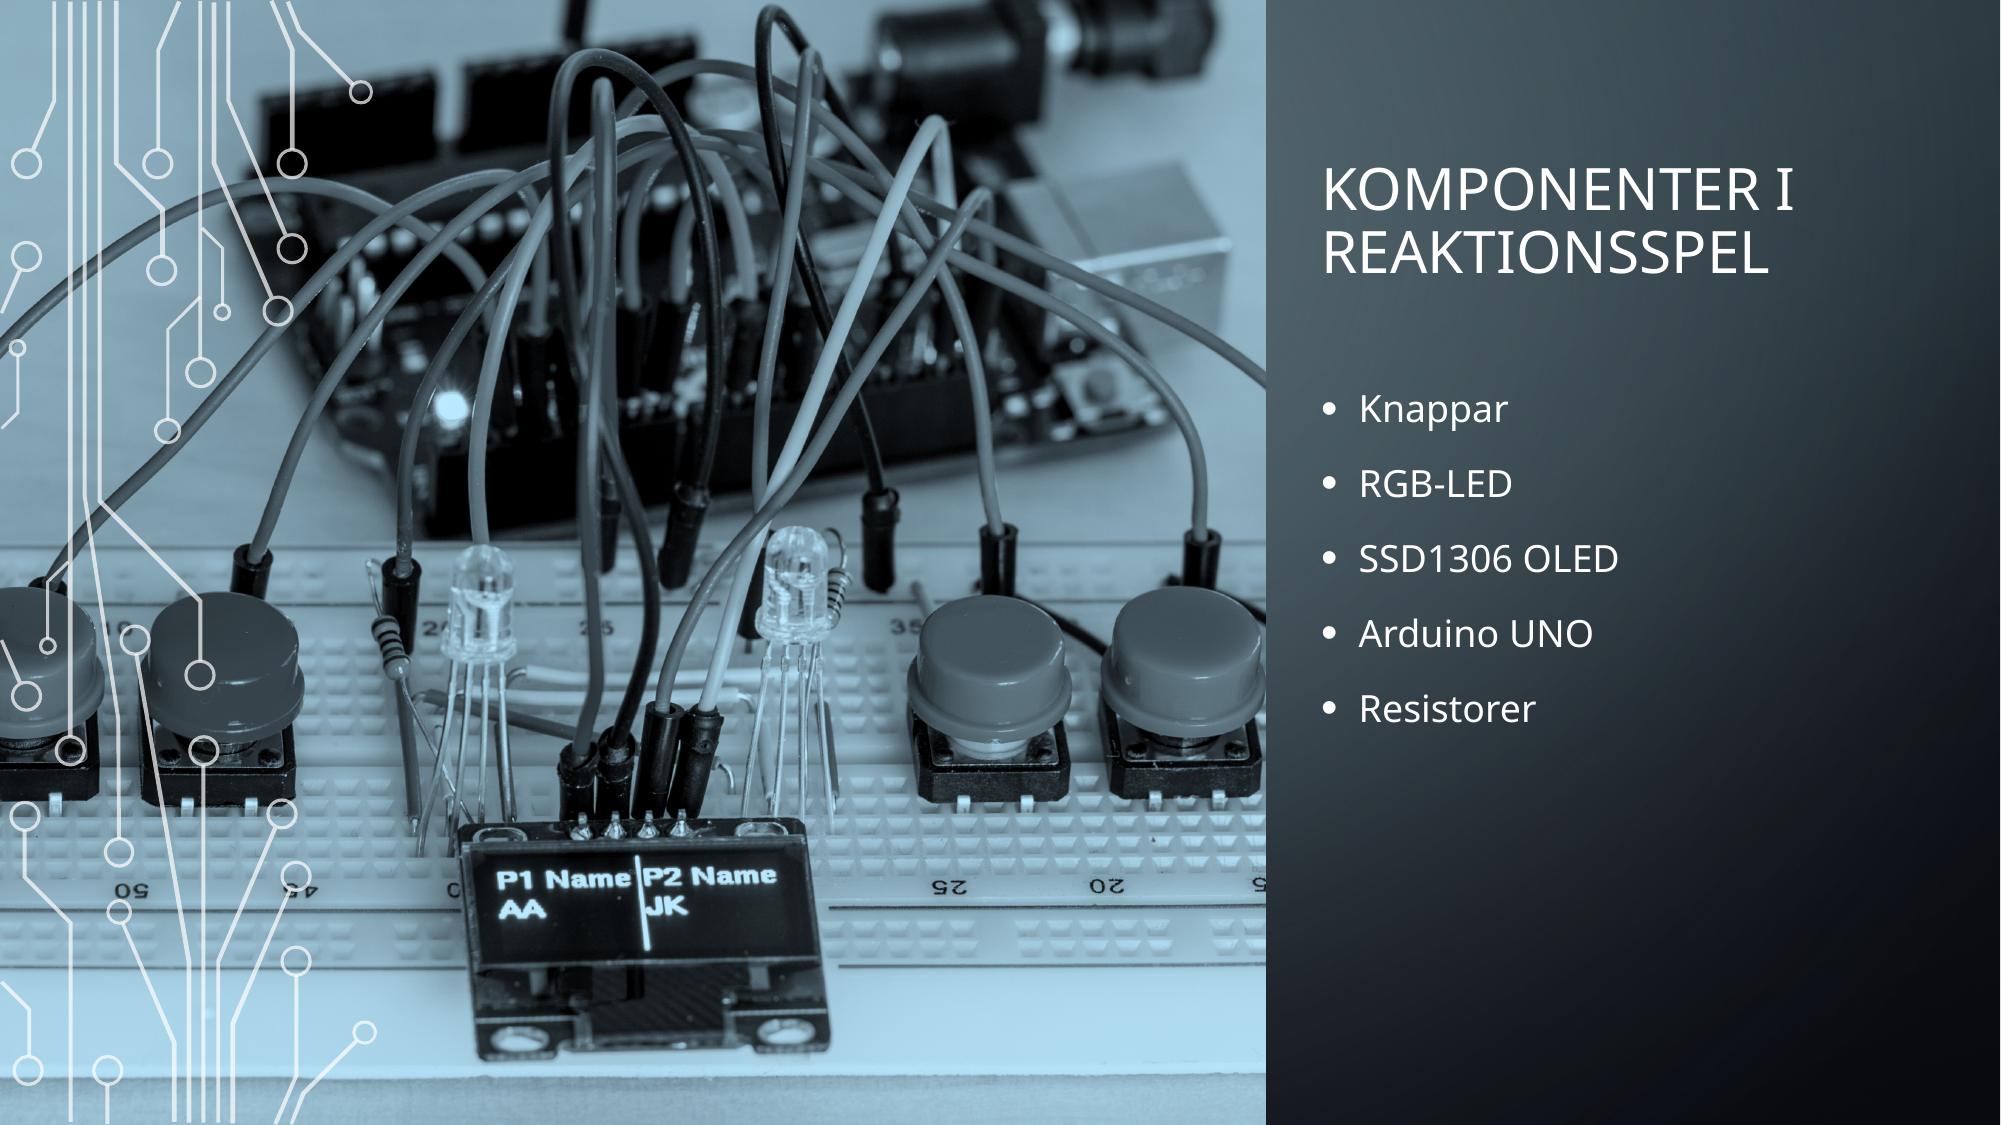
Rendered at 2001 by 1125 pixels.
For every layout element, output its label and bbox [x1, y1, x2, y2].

text_box [0, 0, 379, 1125]
picture [379, 0, 1267, 1125]
text_box [1267, 0, 2000, 1125]
